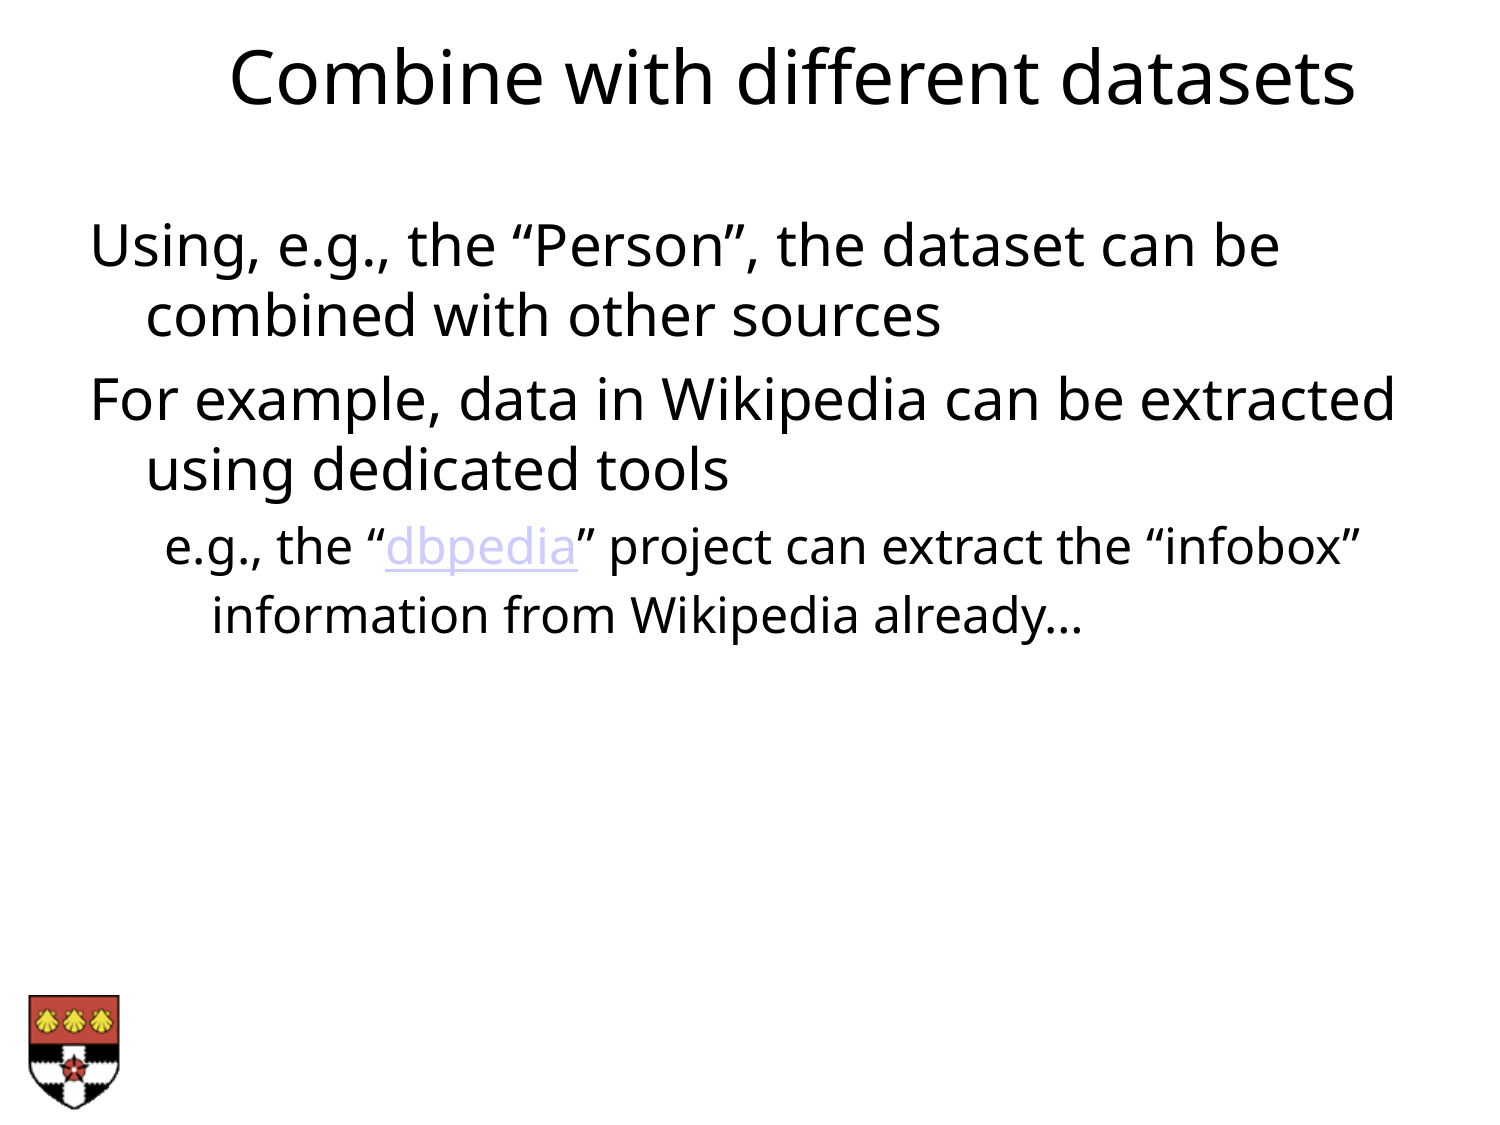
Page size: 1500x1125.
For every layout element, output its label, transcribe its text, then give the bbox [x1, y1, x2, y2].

list Using, e.g., the “Person”, the dataset can be combined with other sources For example, data in Wikipedia can be extracted using dedicated tools e.g., the “dbpedia” project can extract the “infobox” information from Wikipedia already… [74, 199, 1426, 1011]
title Combine with different datasets [112, 12, 1475, 138]
picture [0, 995, 150, 1113]
